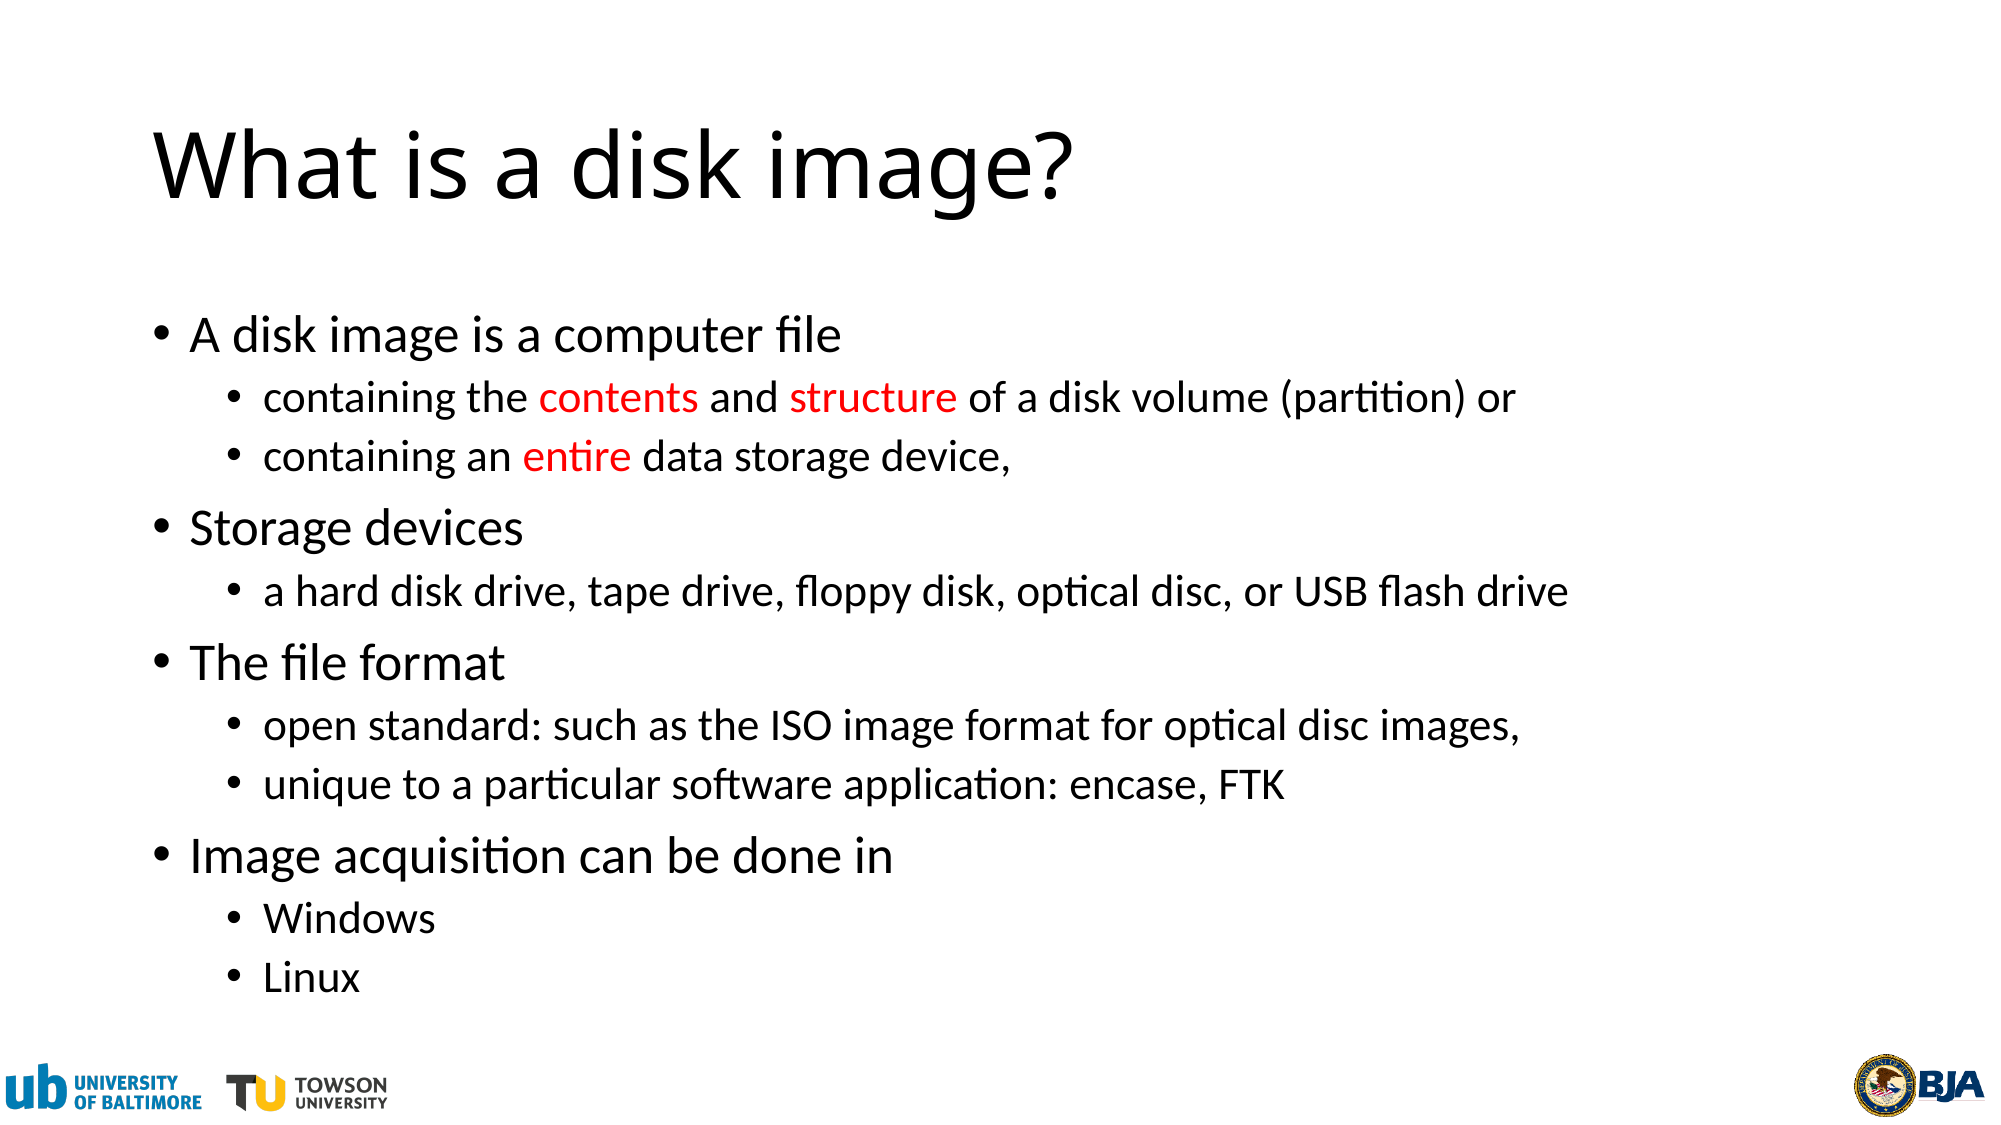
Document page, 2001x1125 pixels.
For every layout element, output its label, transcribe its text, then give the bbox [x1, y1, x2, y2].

picture [0, 1031, 407, 1125]
title What is a disk image? [137, 59, 1863, 278]
list A disk image is a computer file containing the contents and structure of a disk volume (partition) or containing an entire data storage device, Storage devices a hard disk drive, tape drive, floppy disk, optical disc, or USB flash drive The file format open standard: such as the ISO image format for optical disc images, unique to a particular software application: encase, FTK Image acquisition can be done in Windows Linux [137, 299, 1863, 1014]
picture [1854, 1054, 1986, 1117]
